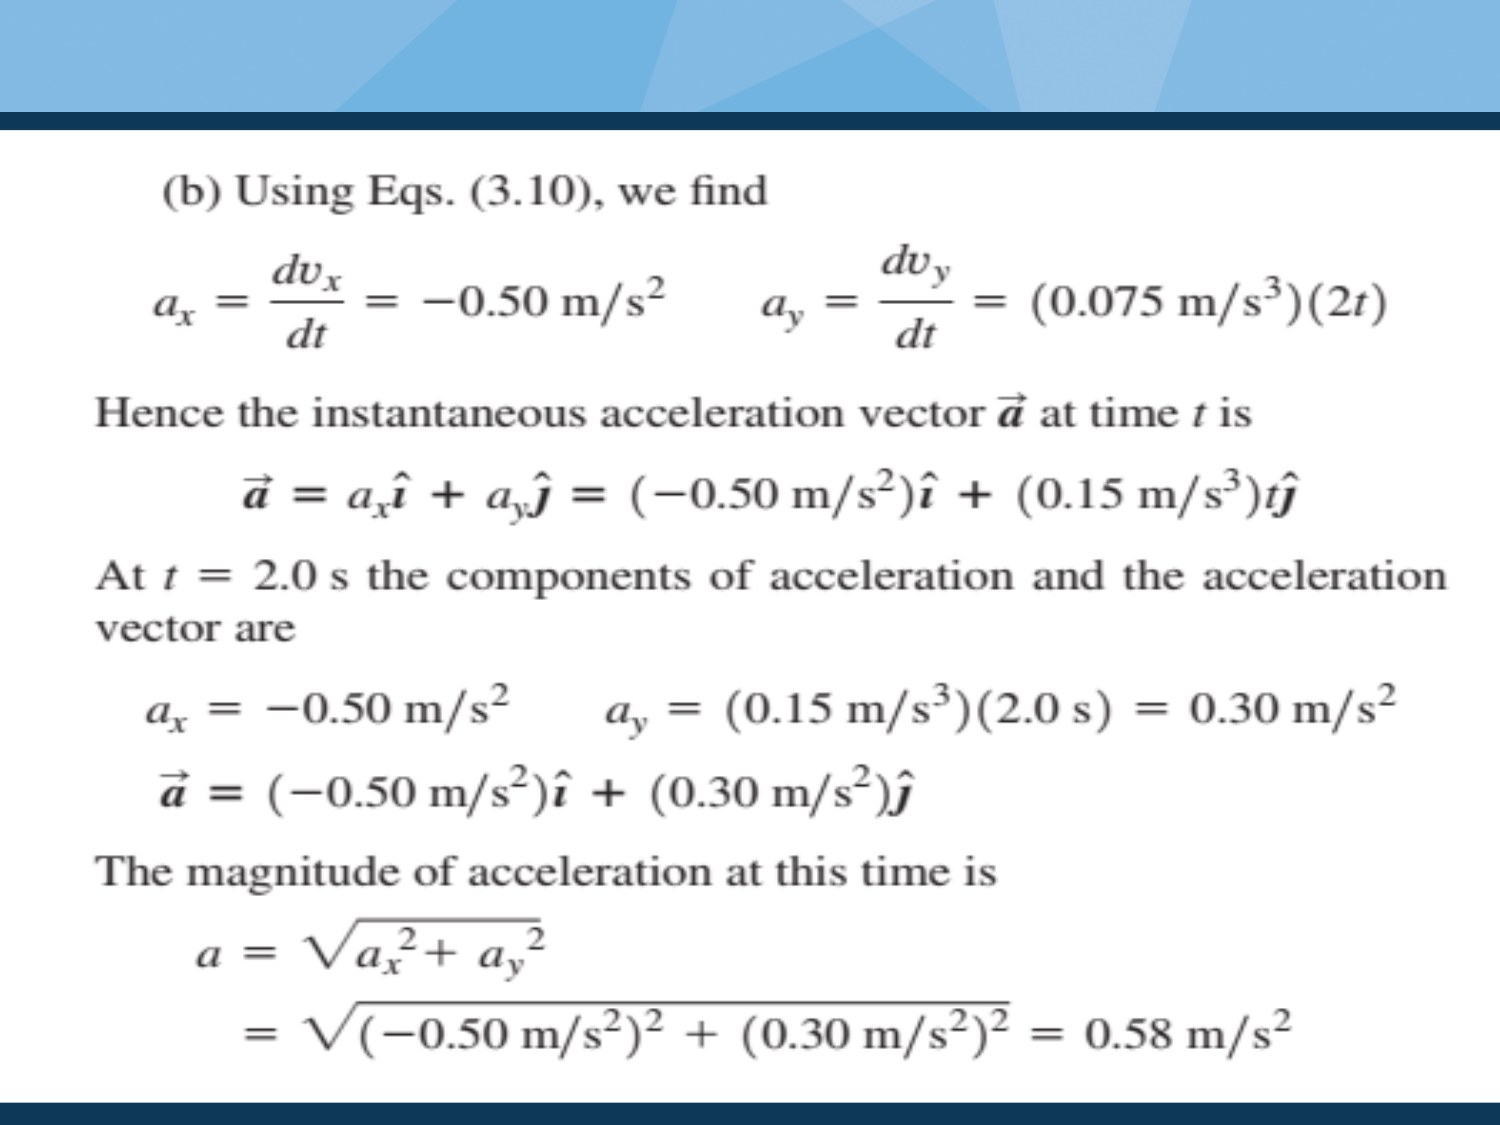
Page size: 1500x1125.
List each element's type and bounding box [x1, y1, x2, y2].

picture [0, 0, 1500, 112]
picture [85, 151, 1451, 1101]
